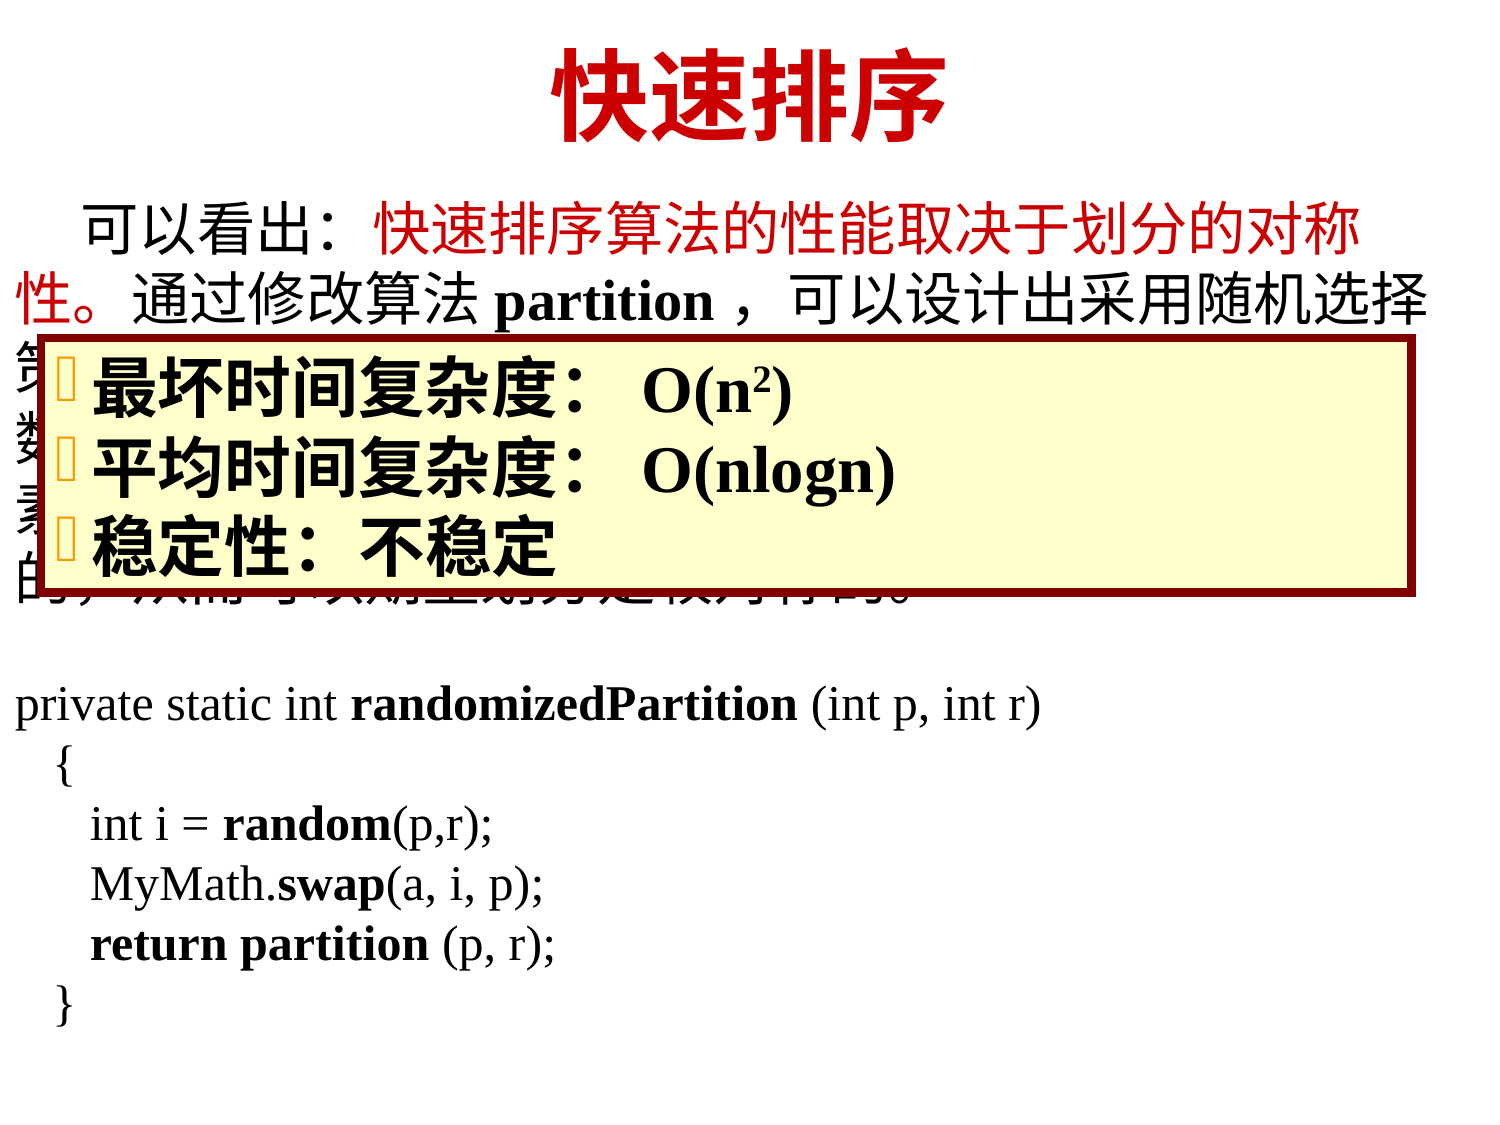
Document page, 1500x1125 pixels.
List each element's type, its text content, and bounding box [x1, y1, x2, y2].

text_box 快速排序 [112, 0, 1388, 184]
text_box 可以看出：快速排序算法的性能取决于划分的对称性。通过修改算法partition，可以设计出采用随机选择策略的快速排序算法。在快速排序算法的每一步中，当数组还没有被划分时，可以在a[p:r]中随机选出一个元素作为划分基准，这样可以使划分基准的选择是随机的，从而可以期望划分是较对称的。 [0, 184, 1459, 620]
text_box private static int randomizedPartition (int p, int r) { int i = random(p,r); MyMath.swap(a, i, p); return partition (p, r); } [0, 662, 1365, 1038]
text_box 最坏时间复杂度：O(n2) 平均时间复杂度：O(nlogn) 稳定性：不稳定 [41, 337, 1412, 593]
